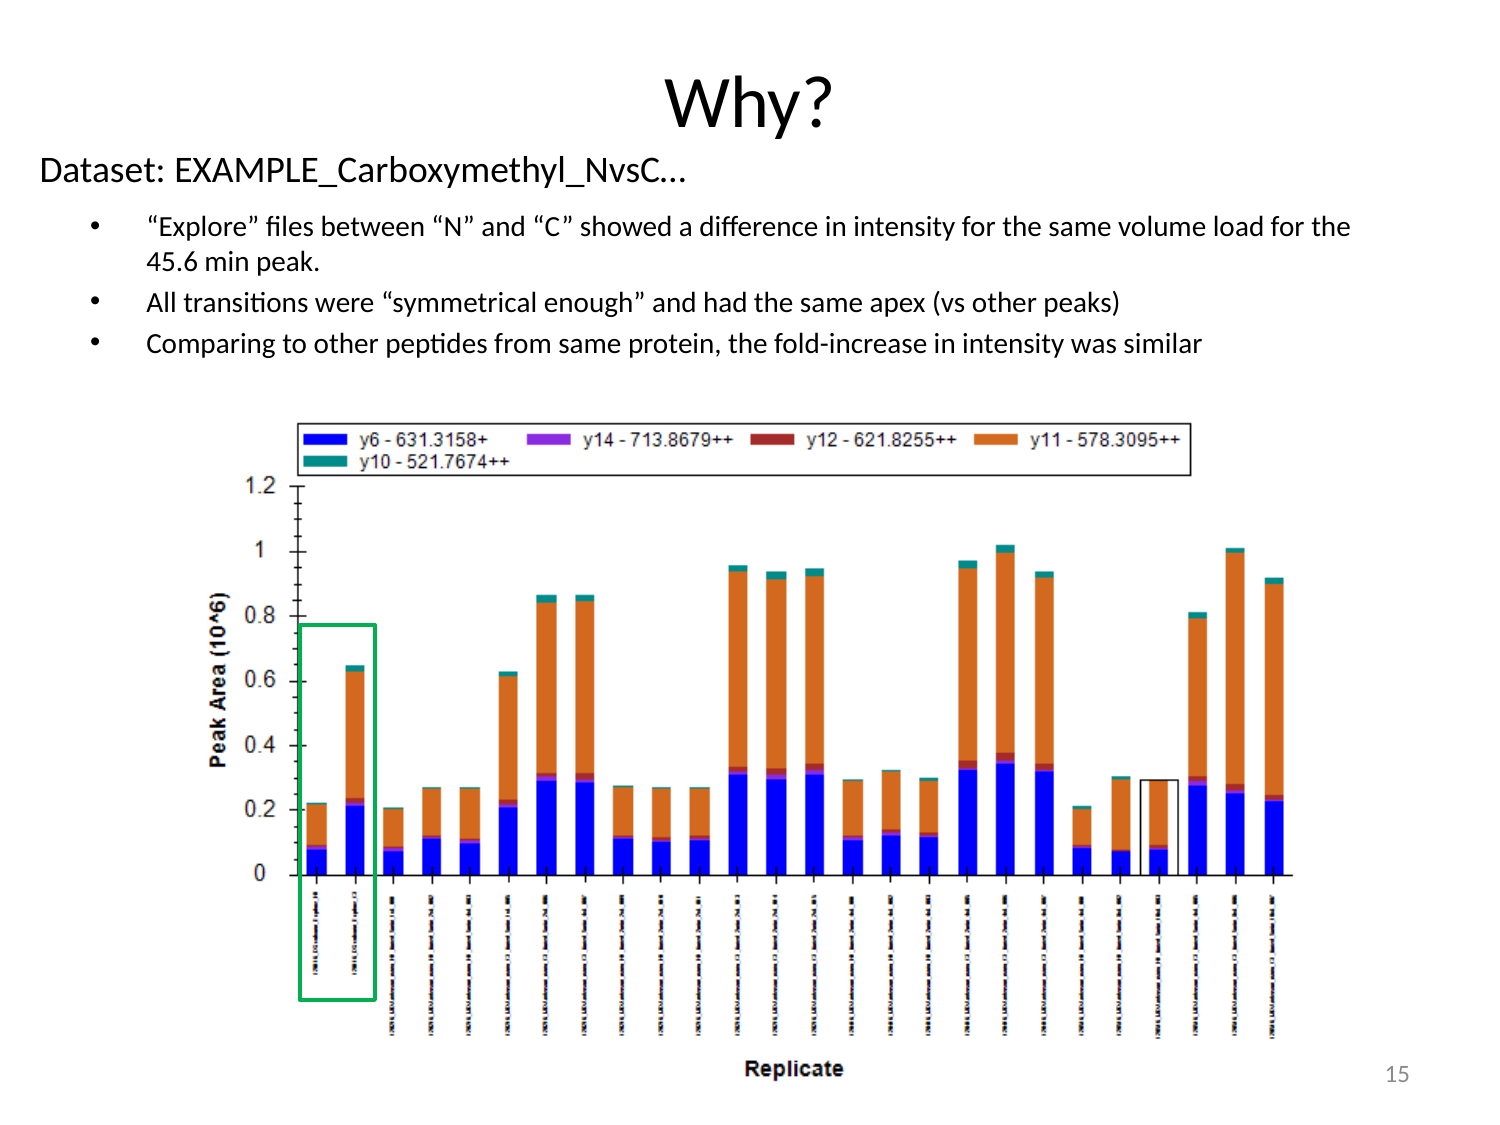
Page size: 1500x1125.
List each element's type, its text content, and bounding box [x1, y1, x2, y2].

text_box Dataset: EXAMPLE_Carboxymethyl_NvsC… [24, 137, 938, 198]
list “Explore” files between “N” and “C” showed a difference in intensity for the same volume load for the 45.6 min peak. All transitions were “symmetrical enough” and had the same apex (vs other peaks) Comparing to other peptides from same protein, the fold-increase in intensity was similar [75, 200, 1425, 300]
picture [187, 391, 1312, 1101]
slide_number 15 [1316, 1042, 1425, 1103]
title Why? [75, 45, 1425, 150]
